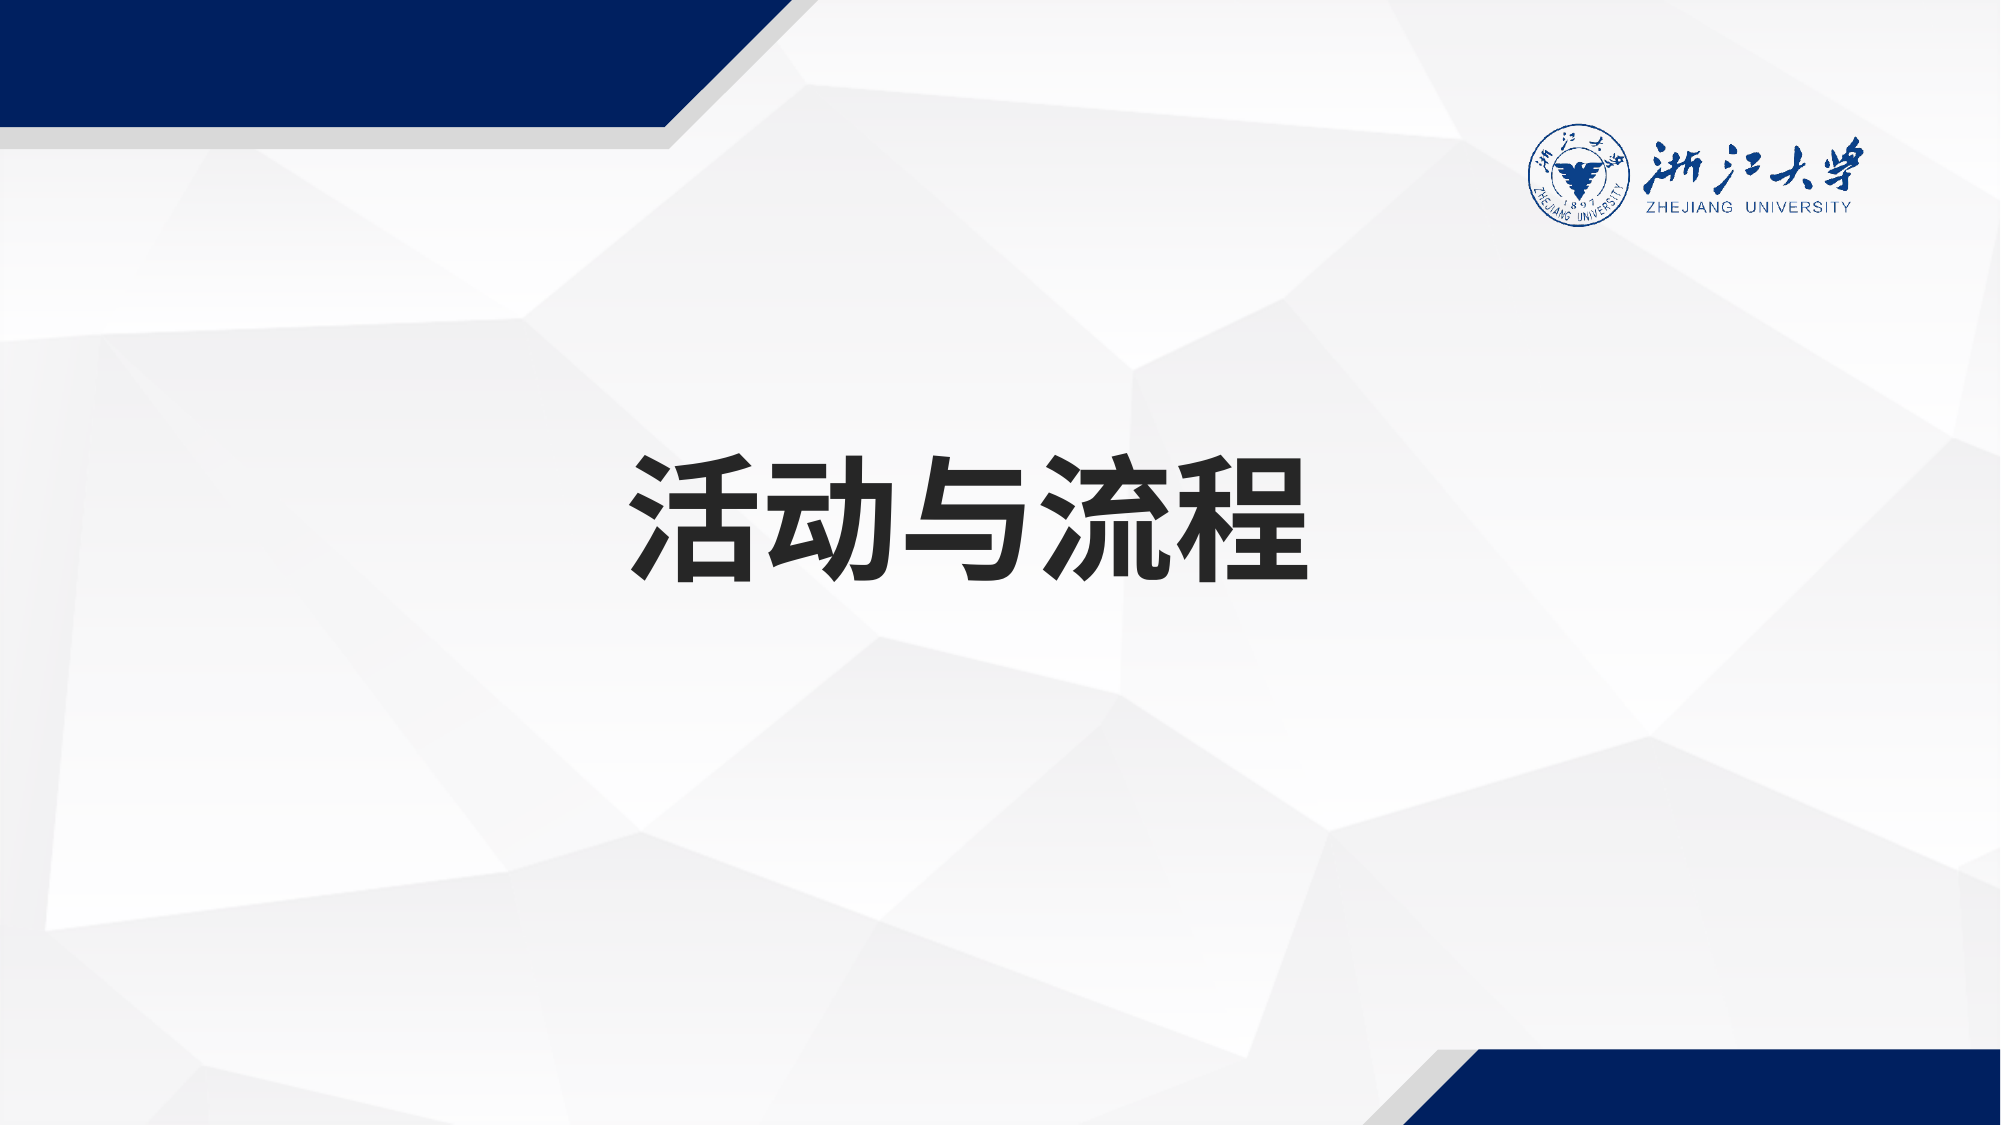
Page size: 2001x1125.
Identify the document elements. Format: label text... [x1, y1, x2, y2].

text_box 活动与流程​ [499, 425, 1436, 605]
picture [0, 0, 2001, 1125]
